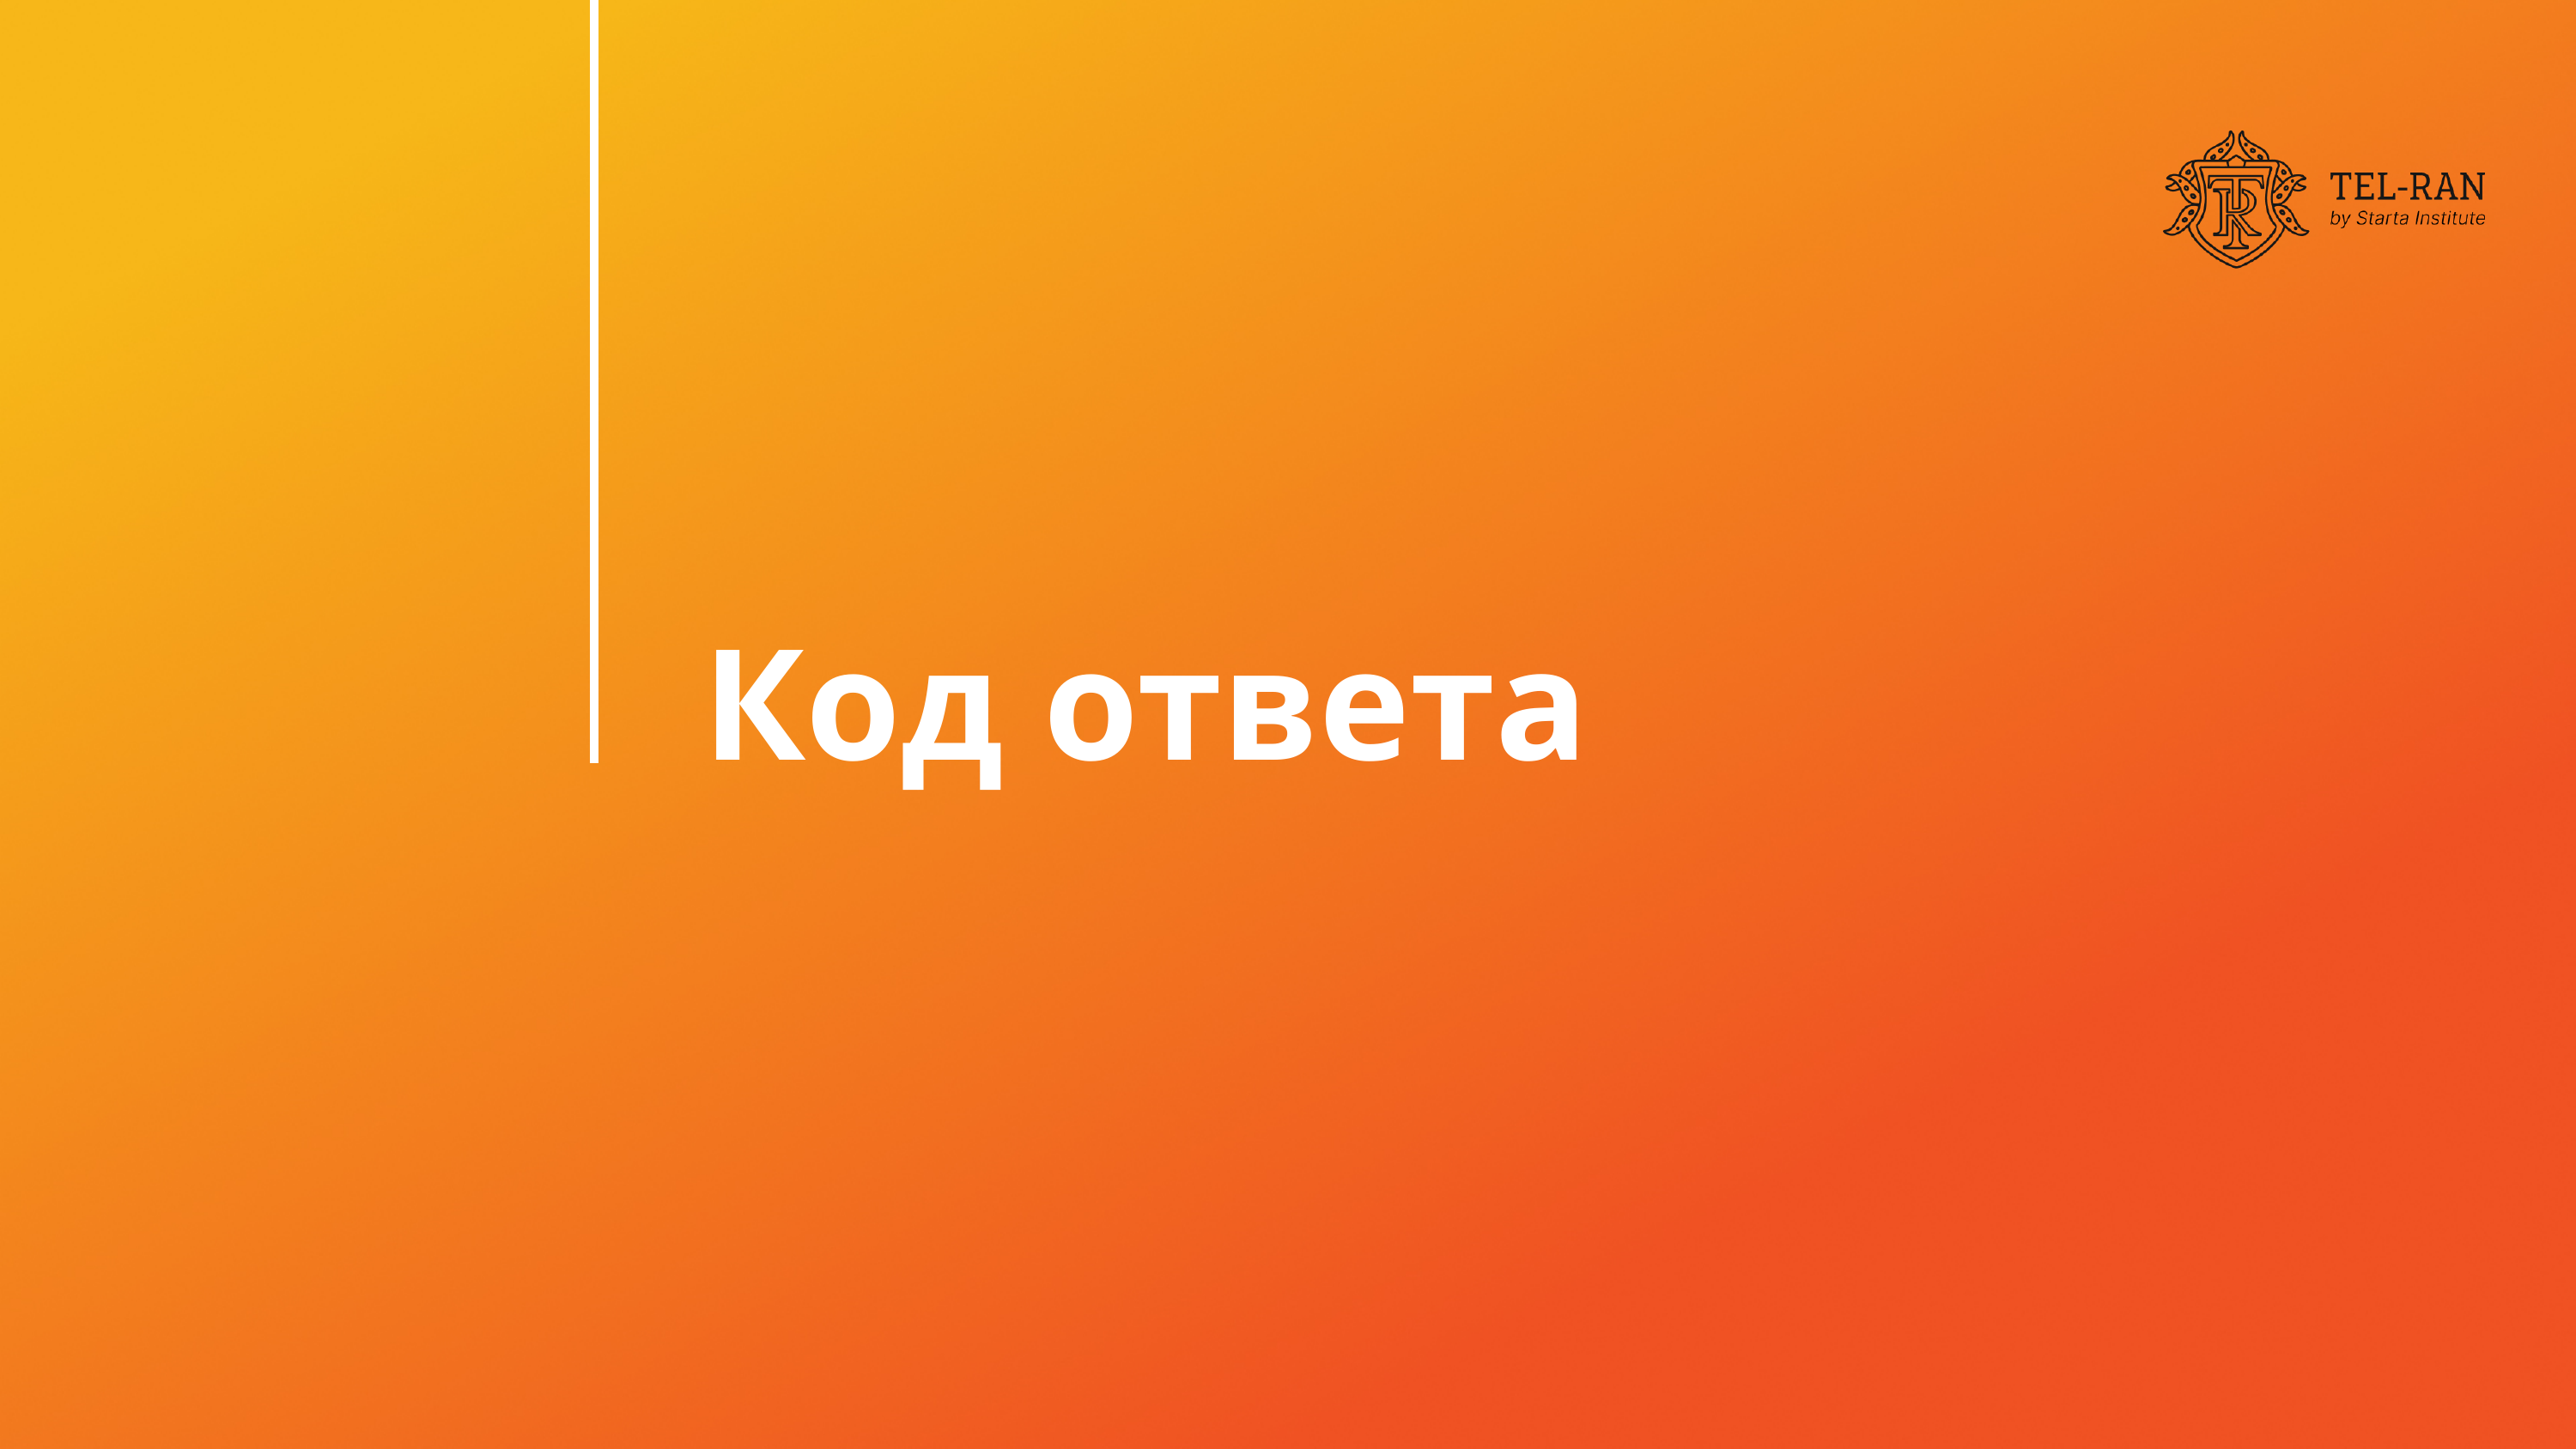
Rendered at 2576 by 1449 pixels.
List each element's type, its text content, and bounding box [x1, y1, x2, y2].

picture [0, 0, 2576, 1449]
text_box Код ответа [702, 386, 2339, 1034]
